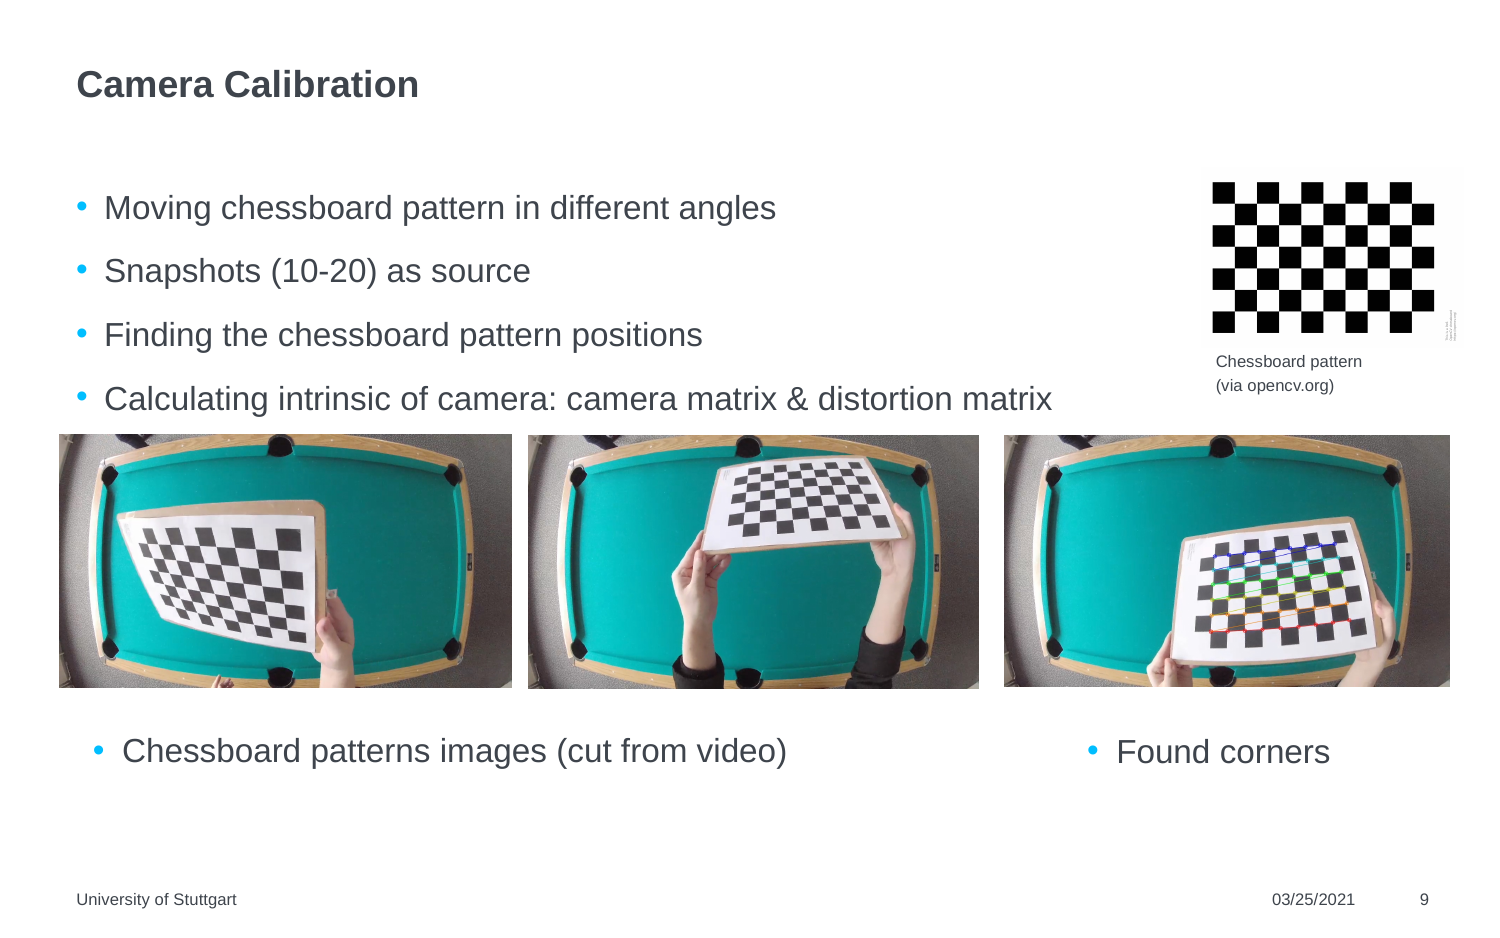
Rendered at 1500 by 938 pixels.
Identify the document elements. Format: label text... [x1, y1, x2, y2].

picture [1004, 435, 1450, 687]
text_box Chessboard pattern (via opencv.org) [1215, 348, 1408, 395]
text_box Chessboard patterns images (cut from video) [92, 721, 1027, 770]
footer University of Stuttgart [76, 888, 1072, 910]
slide_number 9 [1392, 888, 1430, 910]
title Camera Calibration [76, 64, 1430, 160]
picture [527, 435, 979, 689]
picture [59, 434, 512, 688]
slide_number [1272, 888, 1360, 910]
text_box Found corners [1087, 722, 1500, 771]
picture [1201, 167, 1464, 348]
list Moving chessboard pattern in different angles Snapshots (10-20) as source Finding the chessboard pattern positions Calculating intrinsic of camera: camera matrix & distortion matrix [76, 178, 1426, 800]
